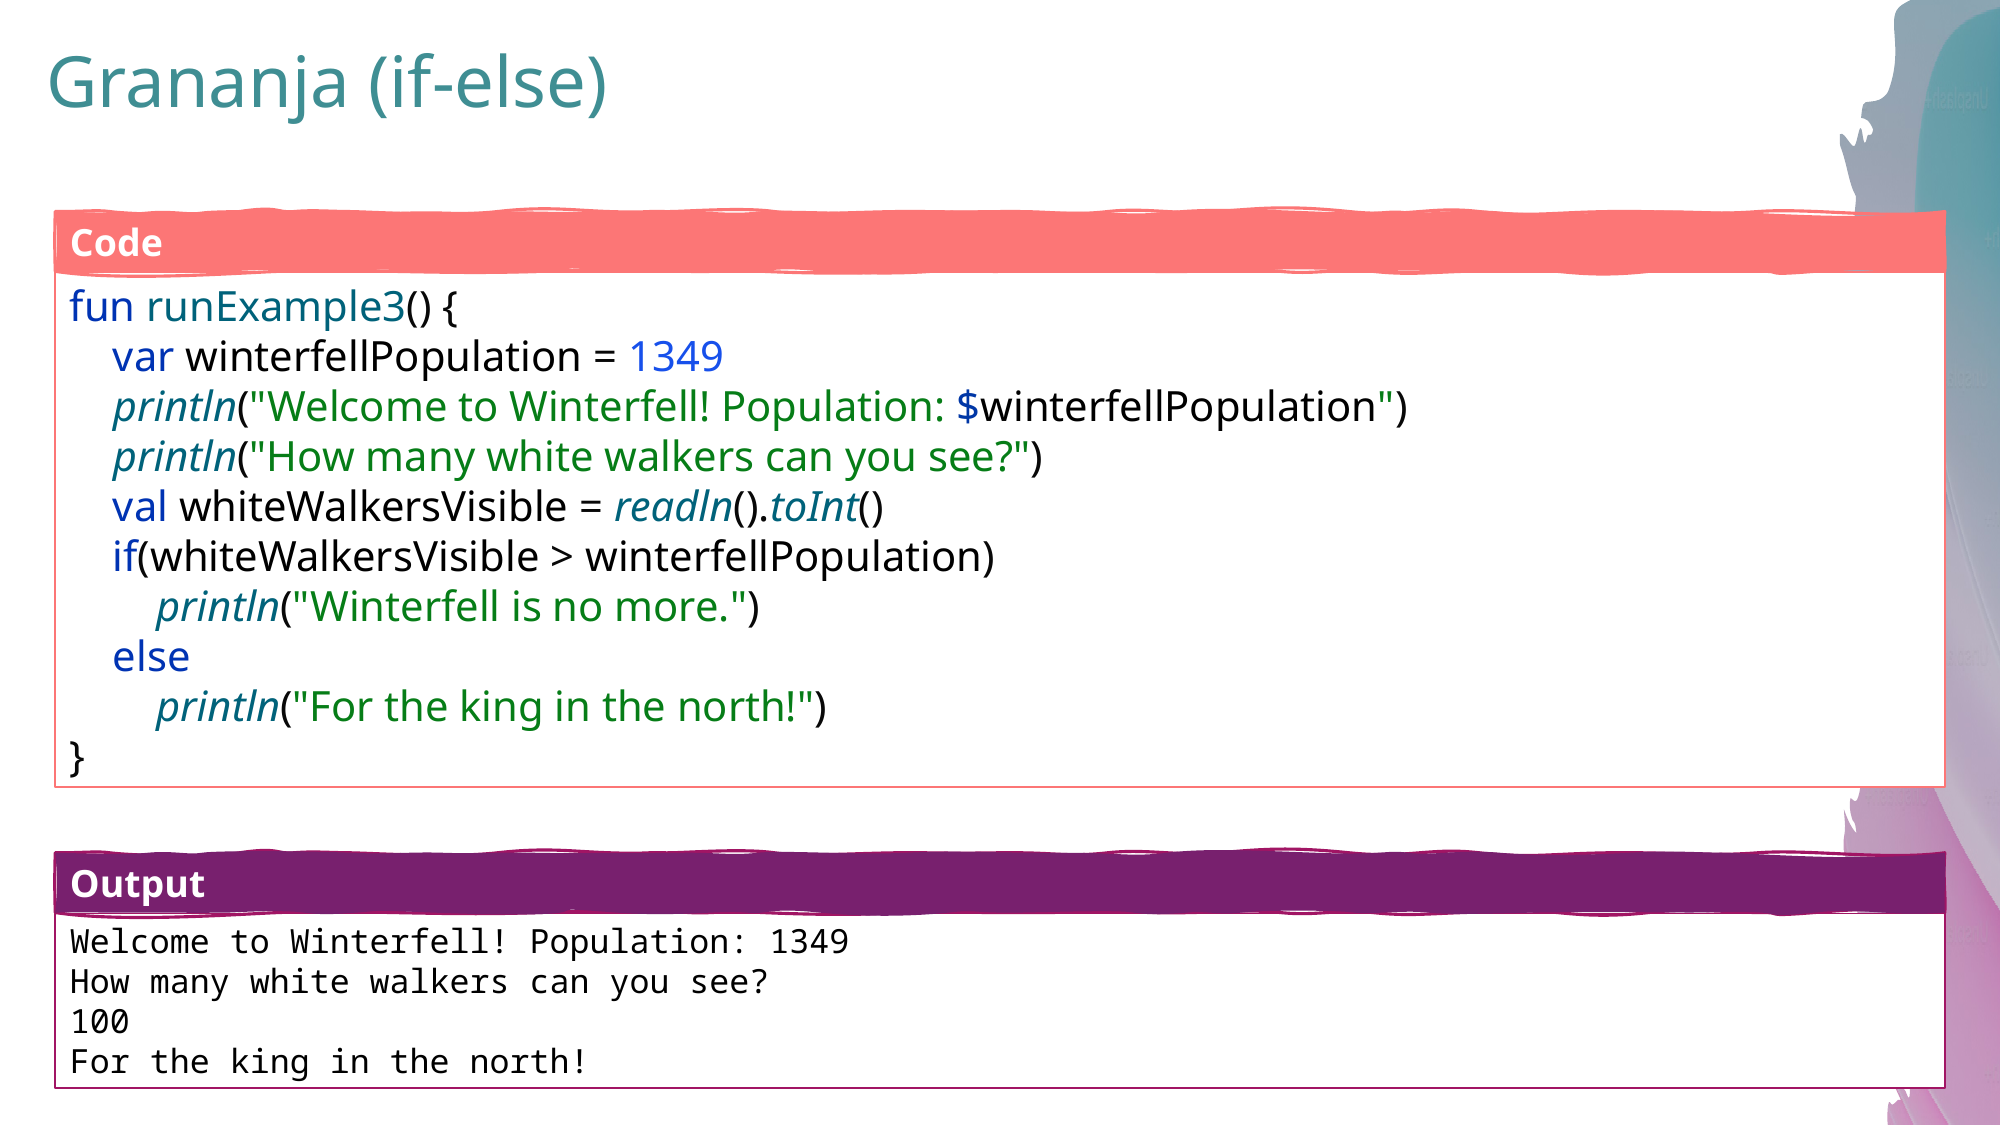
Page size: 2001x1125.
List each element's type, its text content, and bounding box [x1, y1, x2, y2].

title Grananja (if-else) [31, 39, 1757, 132]
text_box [54, 211, 1946, 793]
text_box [54, 852, 1946, 1091]
picture [1813, 0, 2000, 1125]
